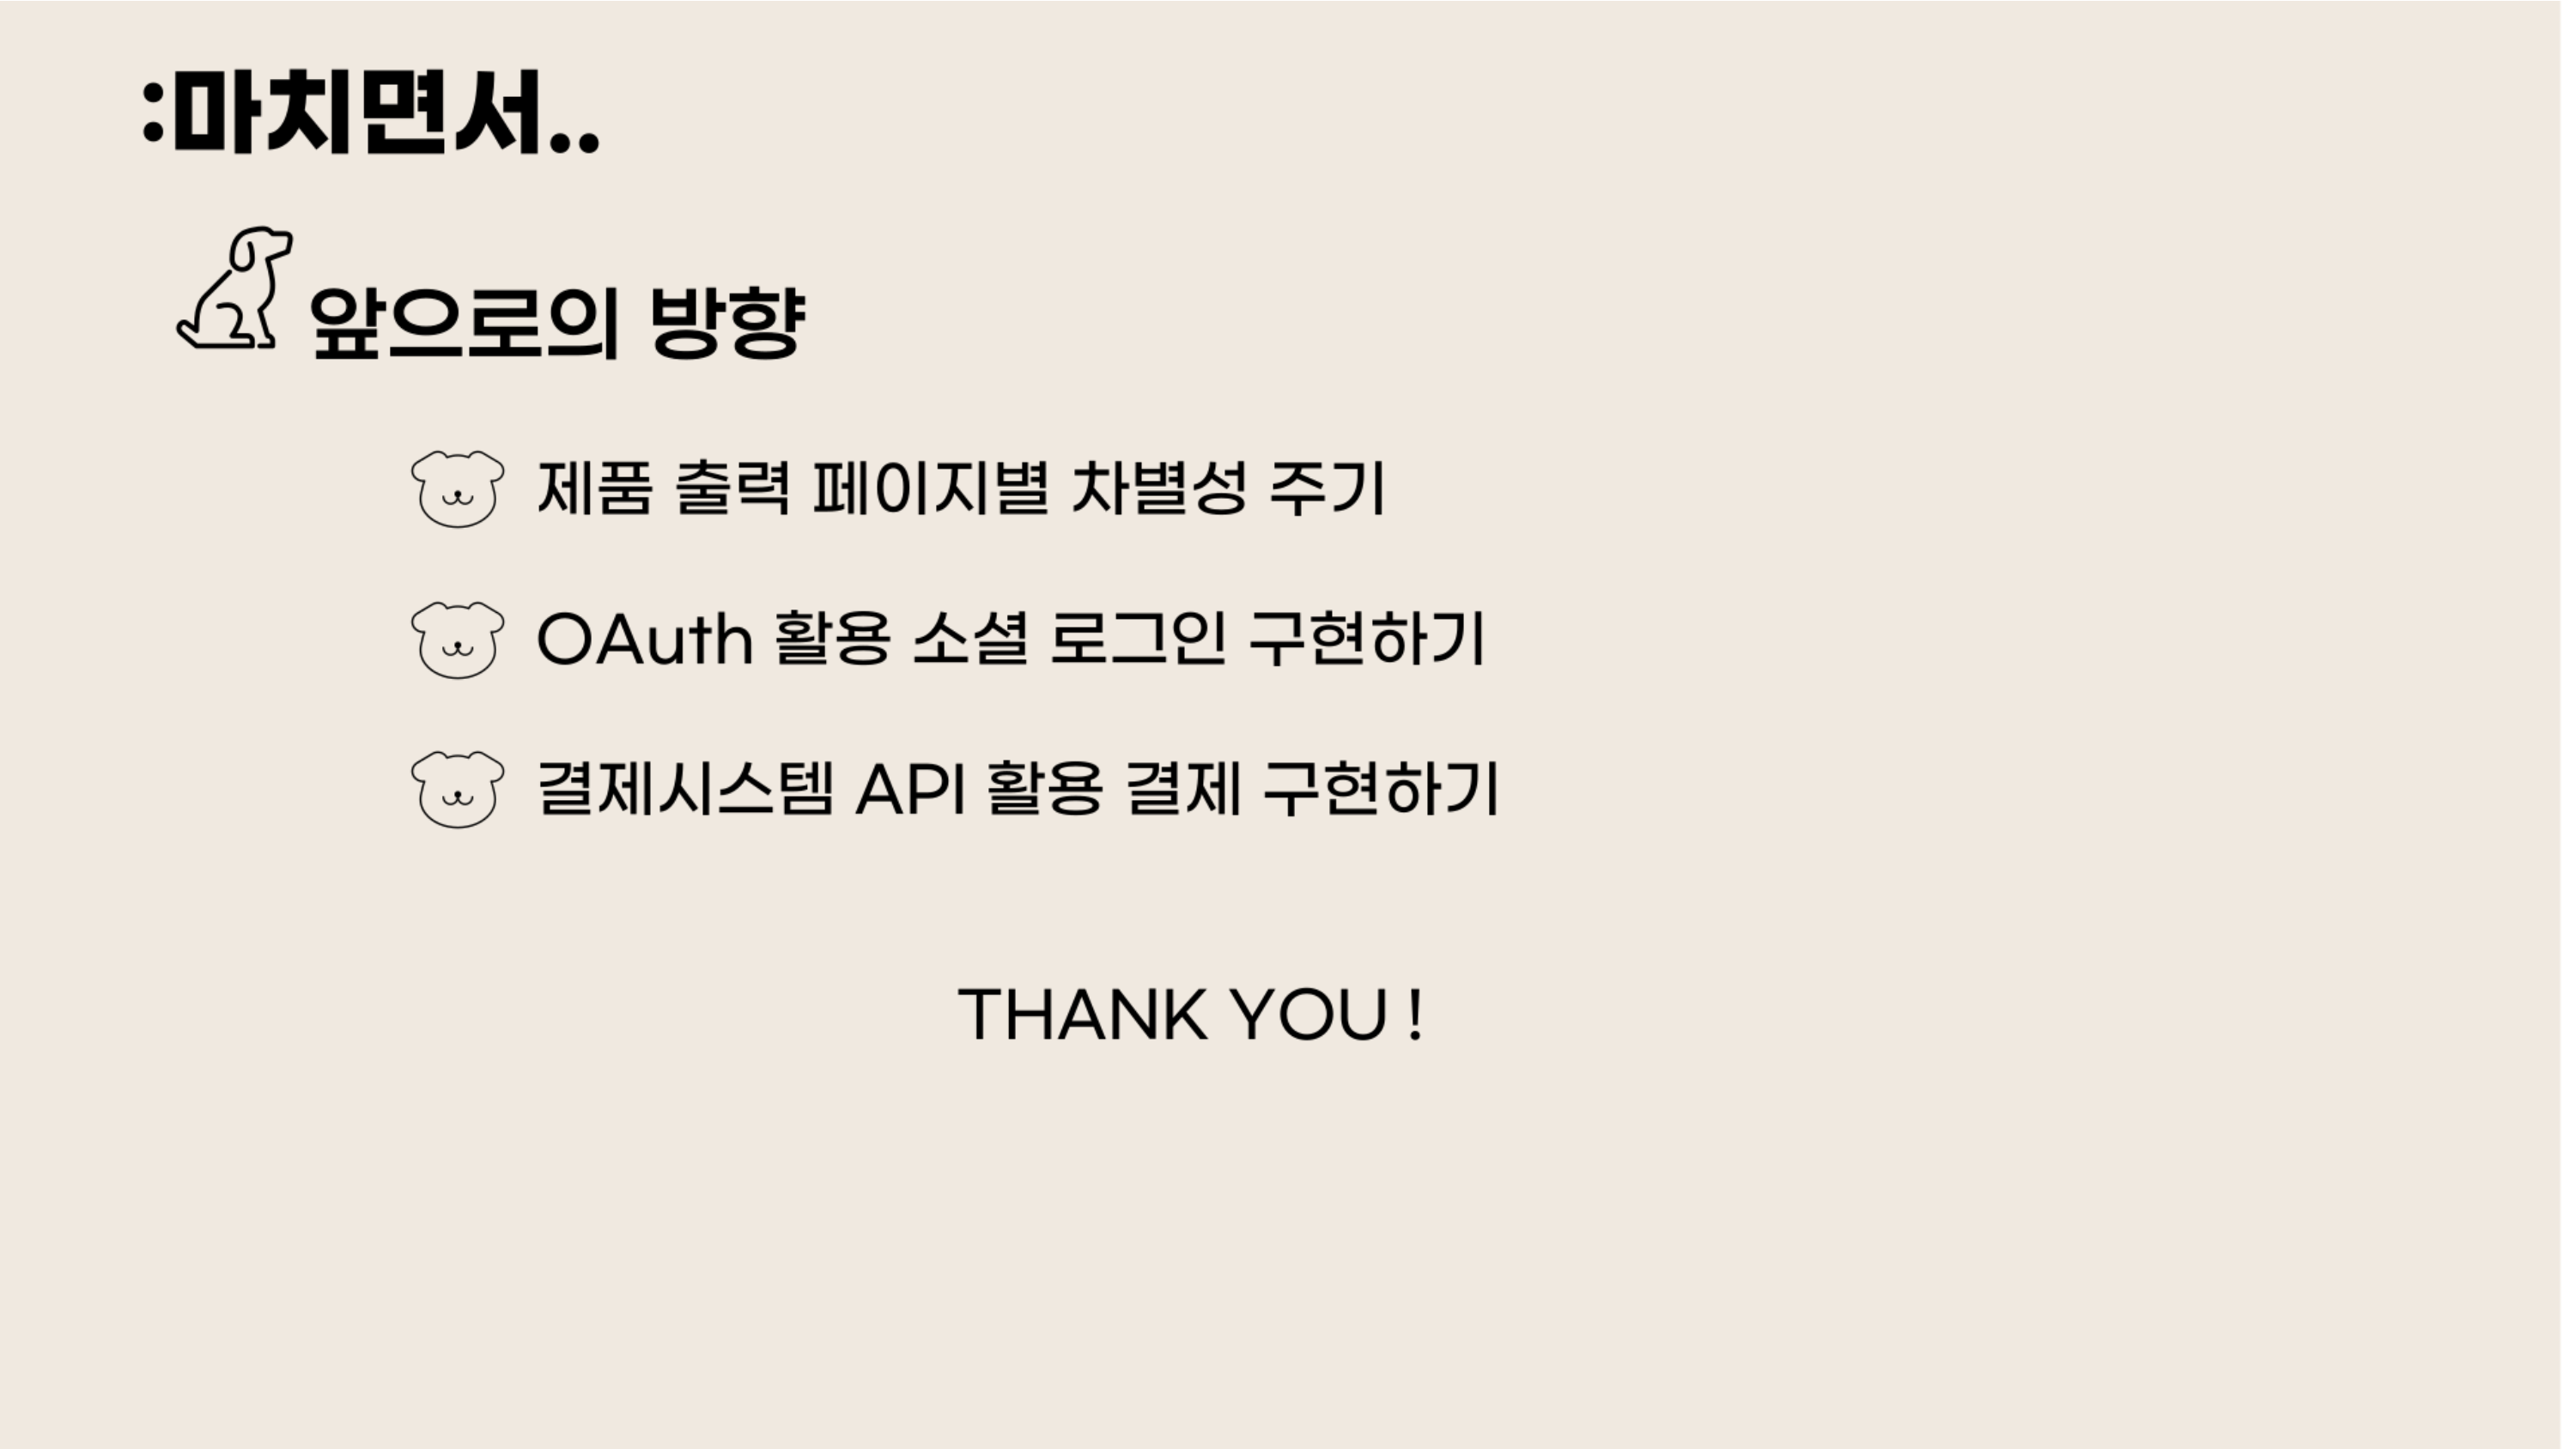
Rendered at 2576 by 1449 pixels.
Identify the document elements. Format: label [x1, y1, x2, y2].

picture [124, 38, 654, 199]
text_box [160, 212, 311, 363]
text_box [396, 728, 521, 852]
text_box [396, 579, 521, 703]
picture [208, 262, 1540, 1079]
text_box [0, 0, 2561, 1449]
text_box [396, 427, 521, 552]
